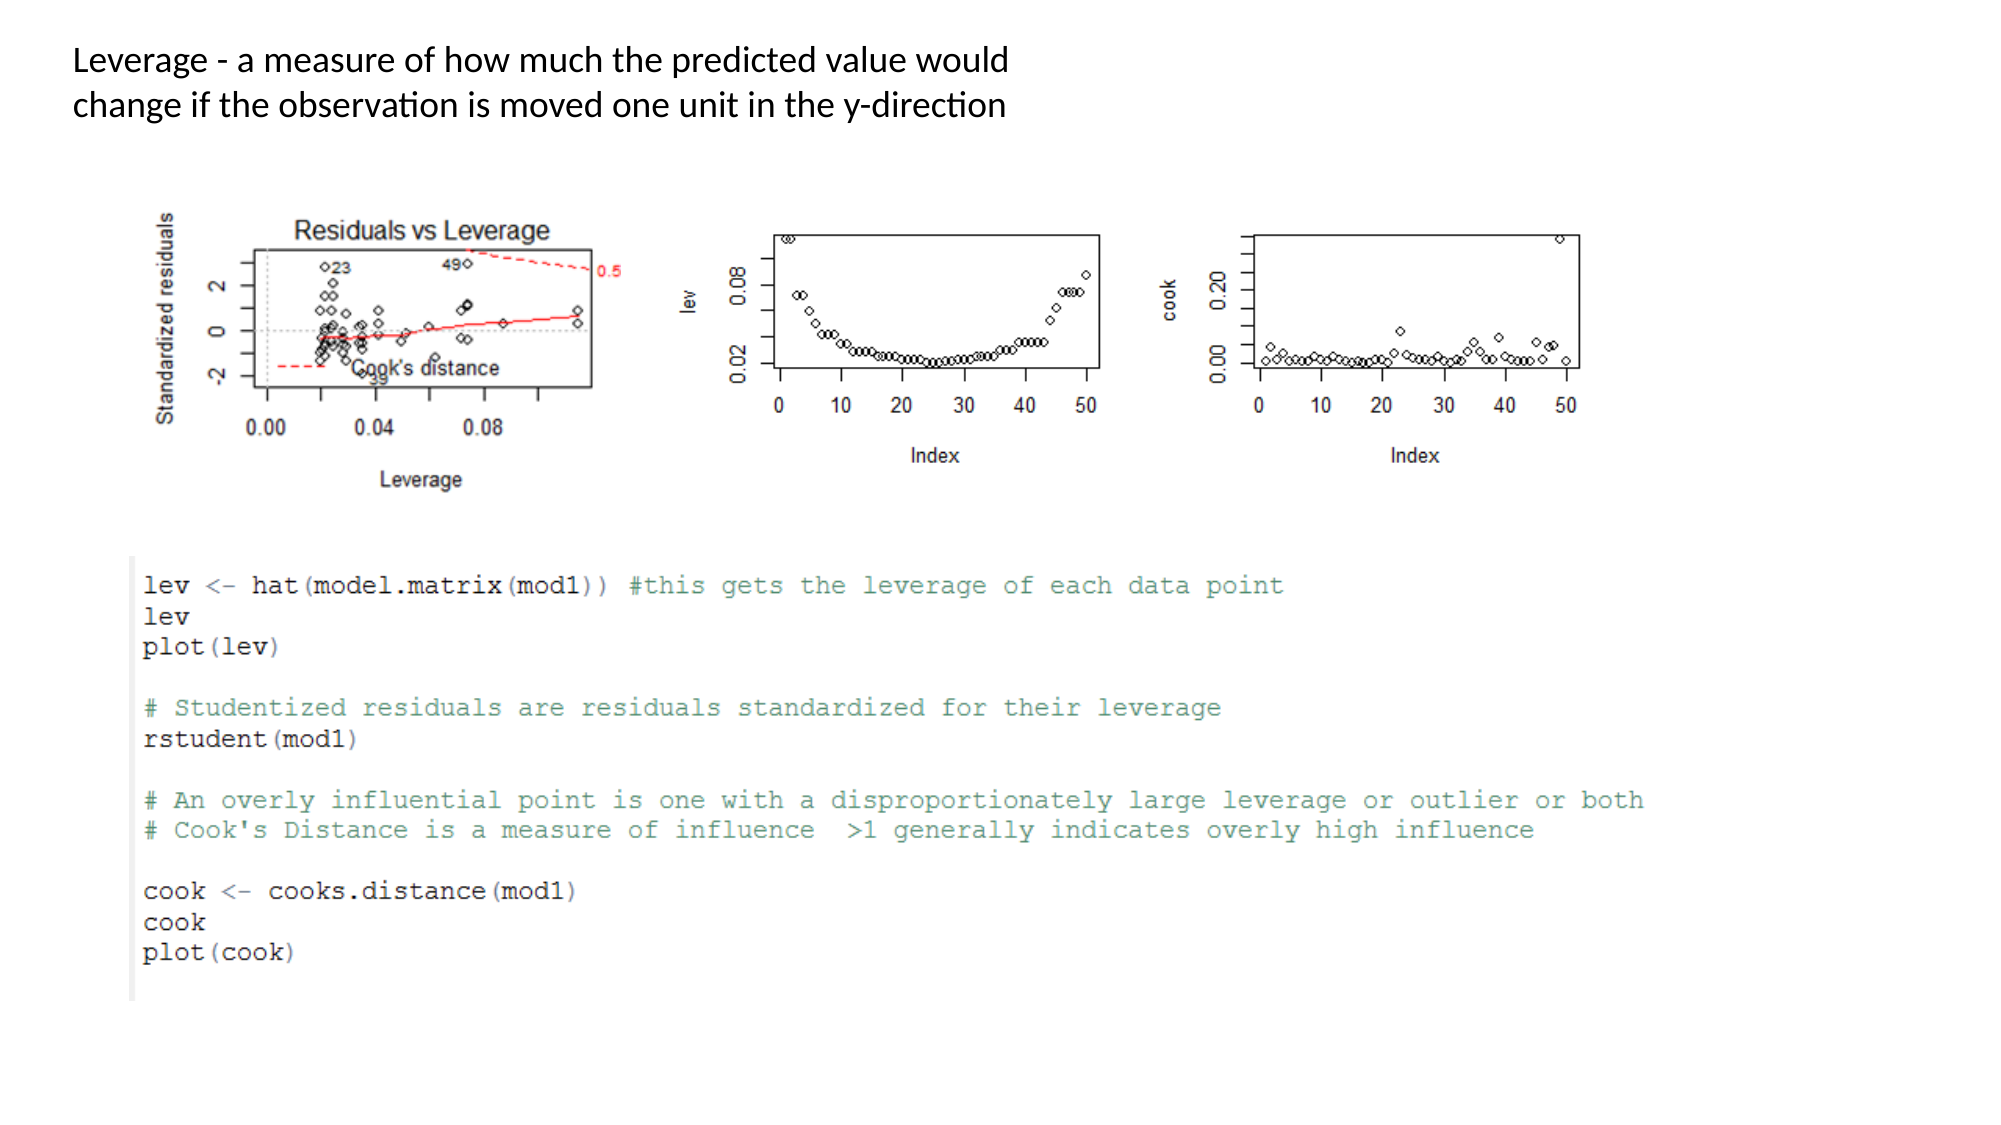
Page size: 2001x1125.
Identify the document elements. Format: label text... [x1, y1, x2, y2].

picture [129, 164, 621, 513]
picture [129, 133, 1704, 1001]
text_box Leverage - a measure of how much the predicted value would change if the observation is moved one unit in the y-direction [58, 27, 1058, 133]
